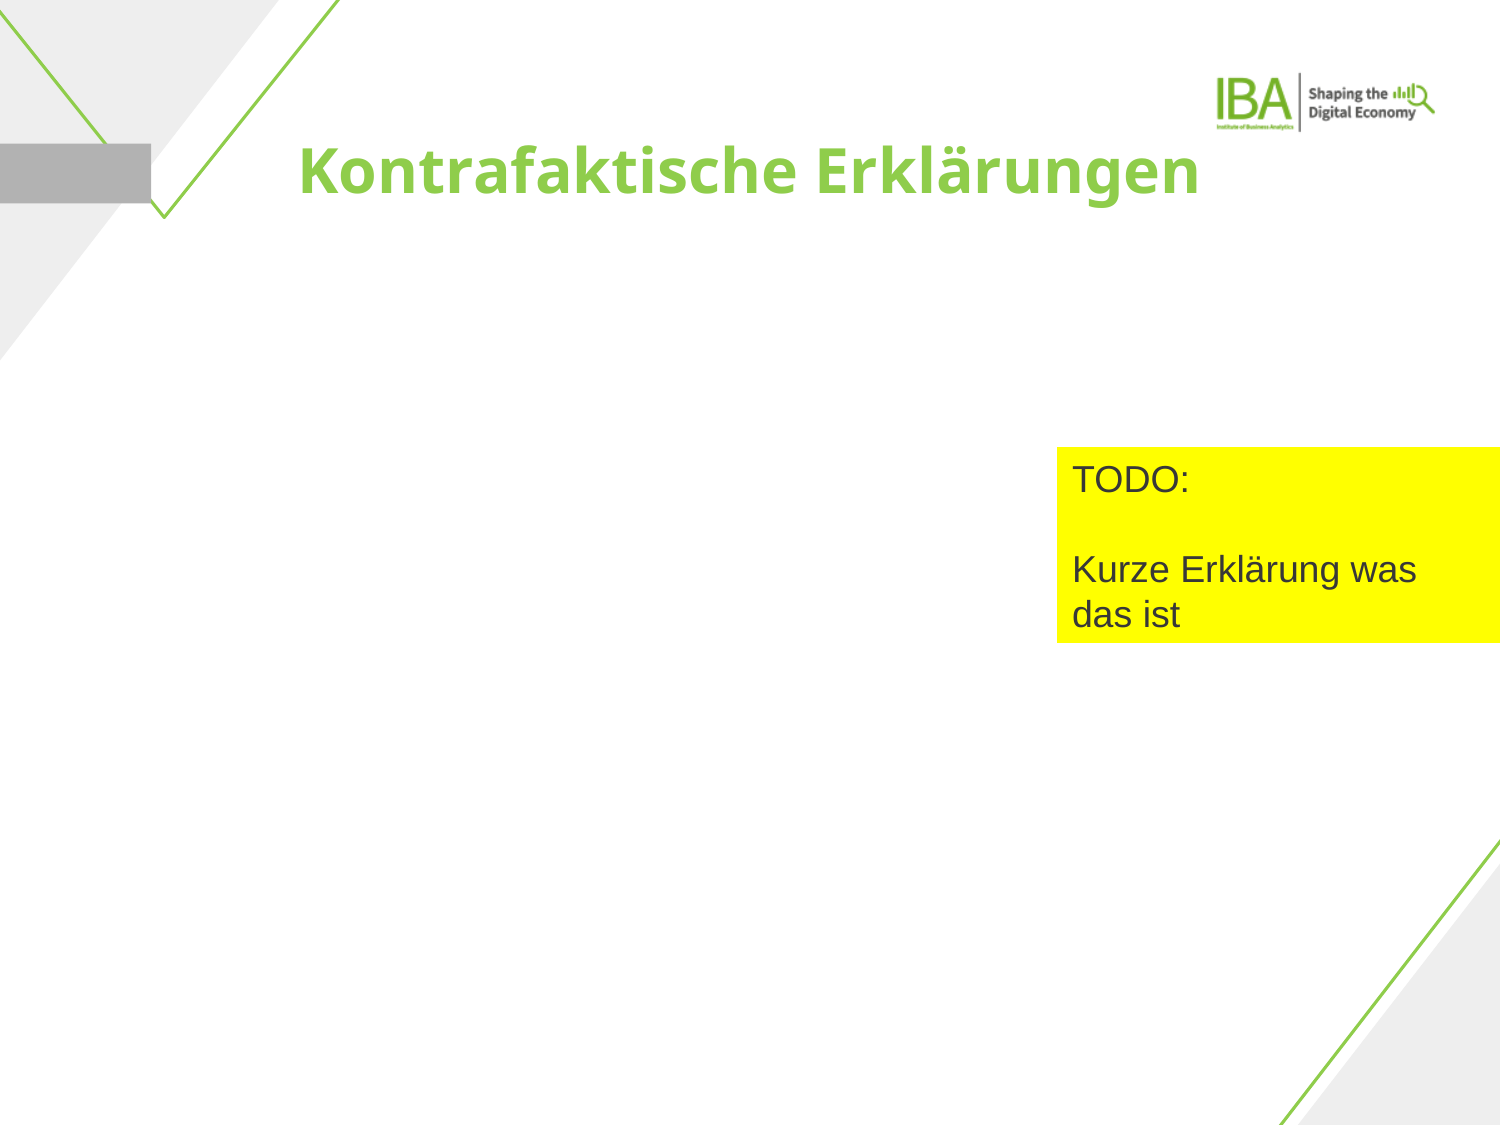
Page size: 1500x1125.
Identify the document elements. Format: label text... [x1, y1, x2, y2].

text_box Simon [0, 143, 152, 204]
picture [1197, 2, 1500, 143]
title Kontrafaktische Erklärungen [146, 116, 1354, 232]
text_box TODO: Kurze Erklärung was das ist [1057, 447, 1500, 643]
